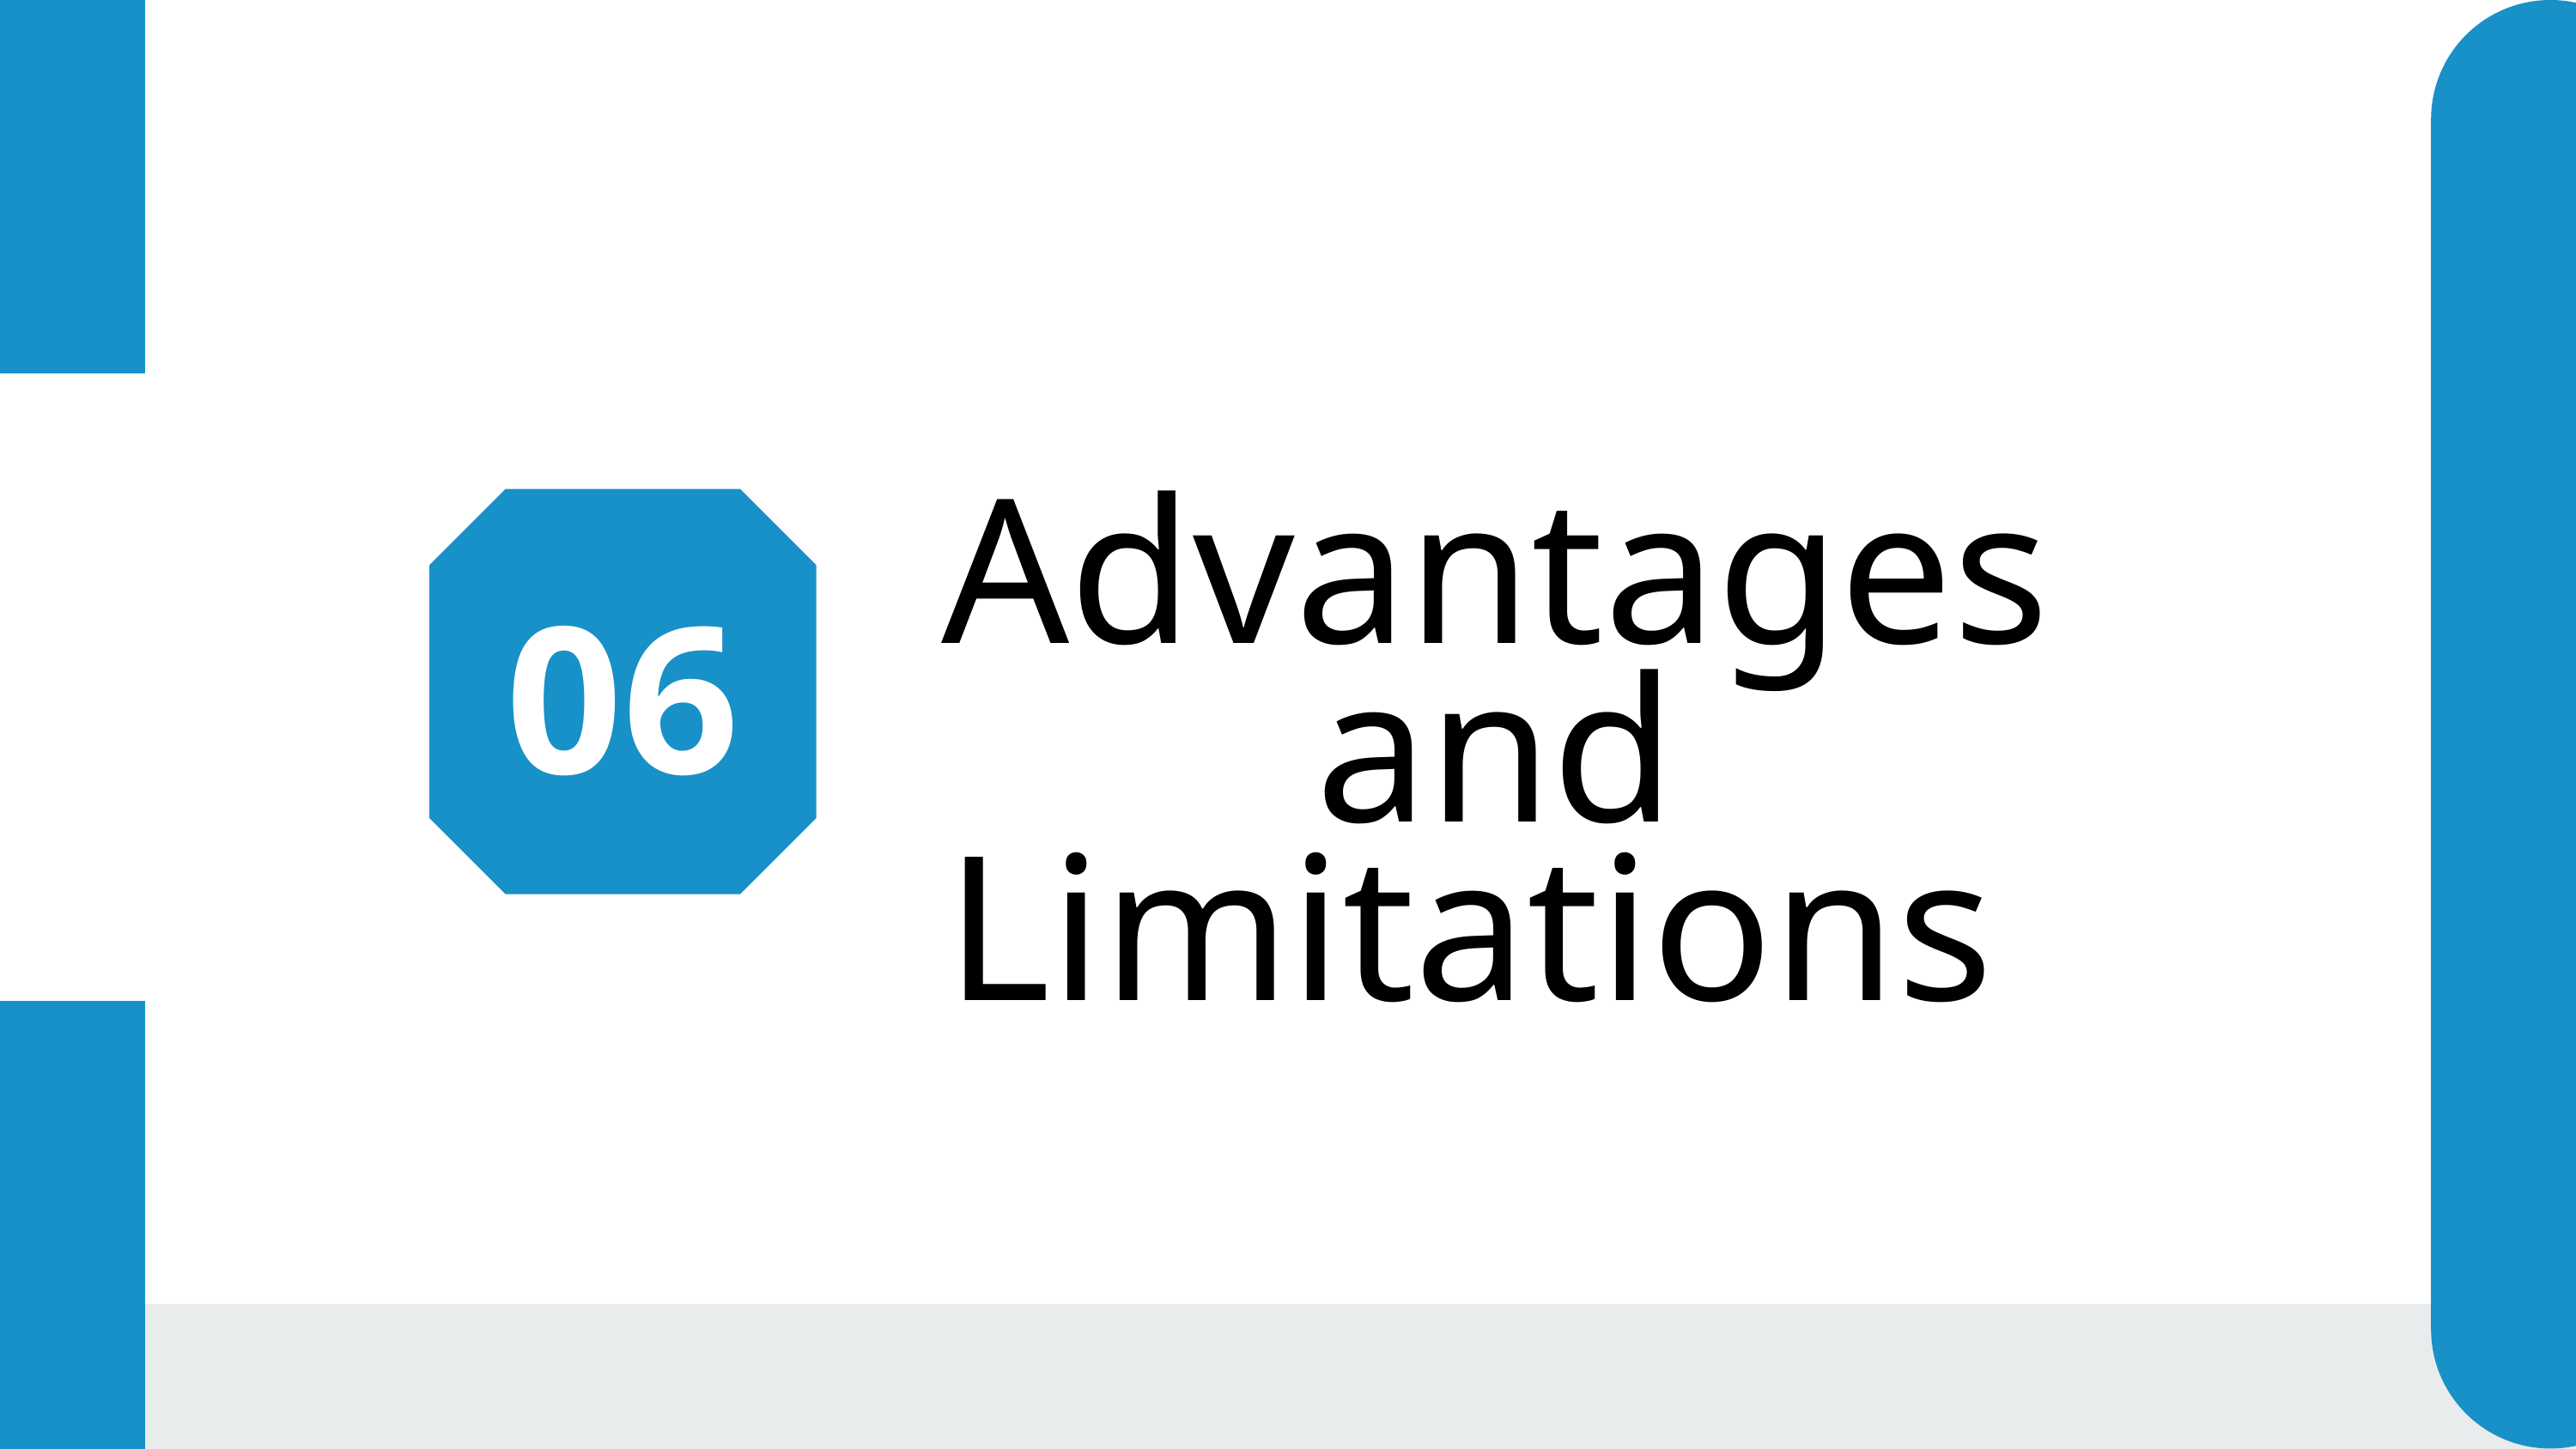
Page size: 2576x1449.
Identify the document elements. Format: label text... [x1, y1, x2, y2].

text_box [2430, 0, 2576, 1449]
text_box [428, 447, 817, 897]
text_box Advantages and Limitations [892, 505, 2099, 1041]
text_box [0, 0, 145, 374]
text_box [0, 1000, 145, 1449]
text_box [148, 1303, 2427, 1449]
